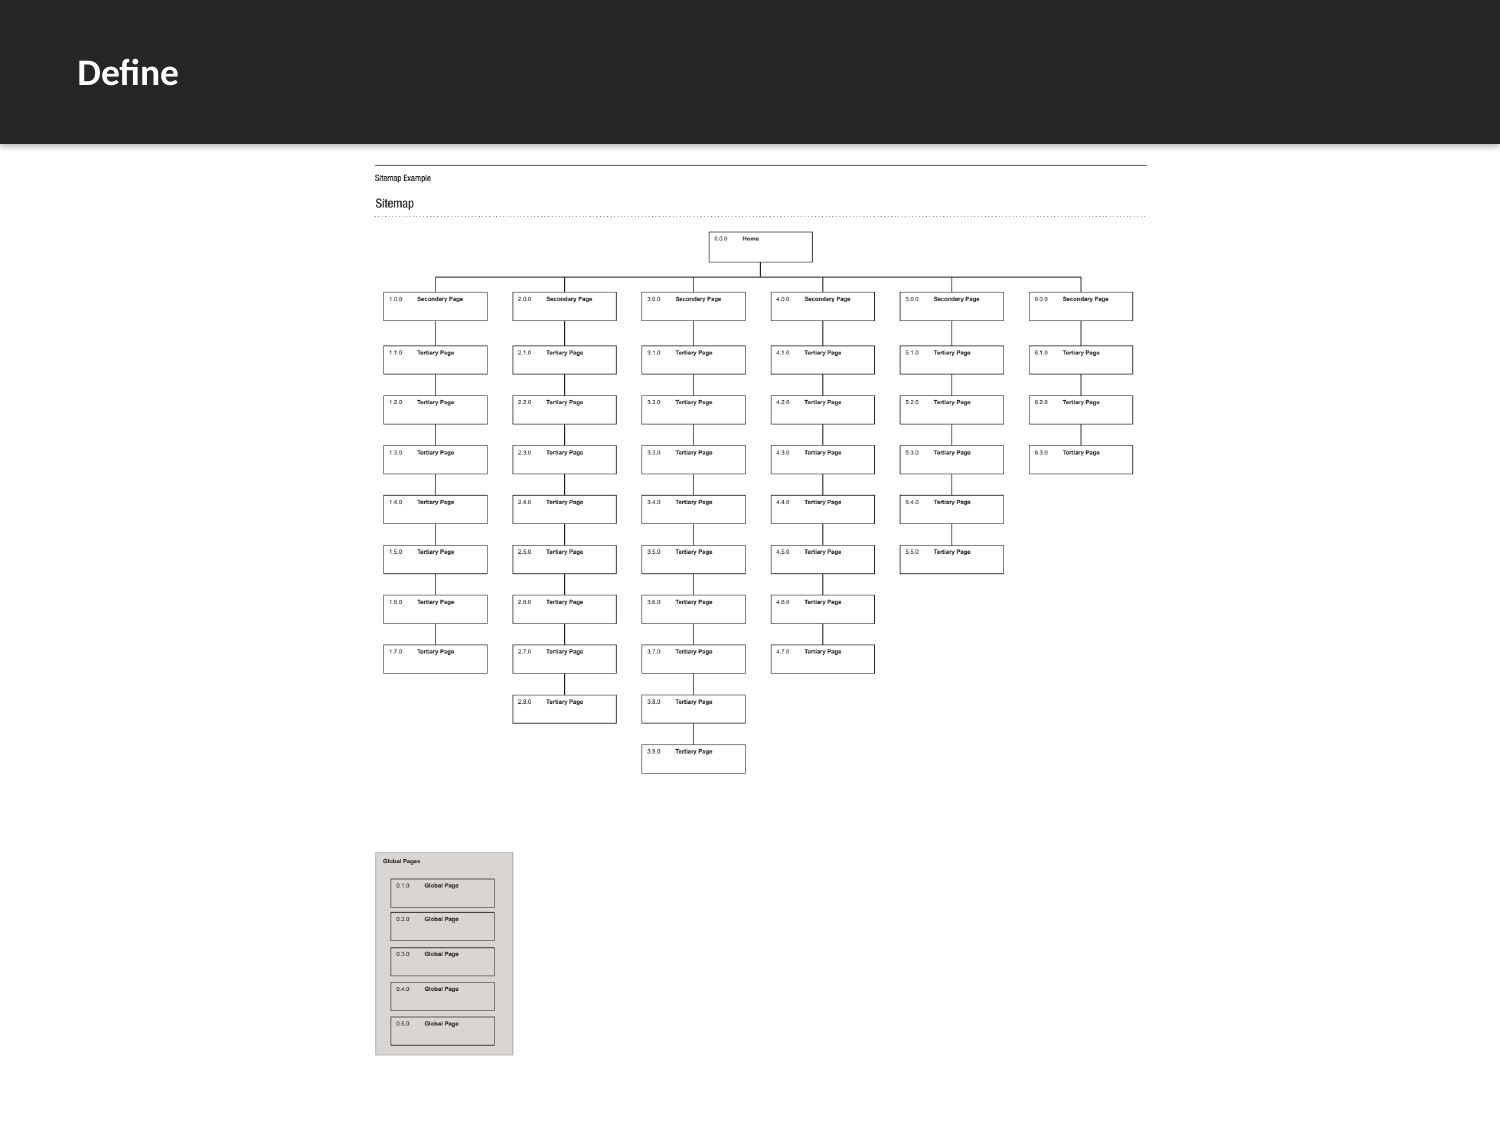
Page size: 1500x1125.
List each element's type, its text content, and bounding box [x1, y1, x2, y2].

text_box Define [62, 40, 195, 101]
text_box [0, 0, 1500, 145]
picture [333, 124, 1188, 1113]
